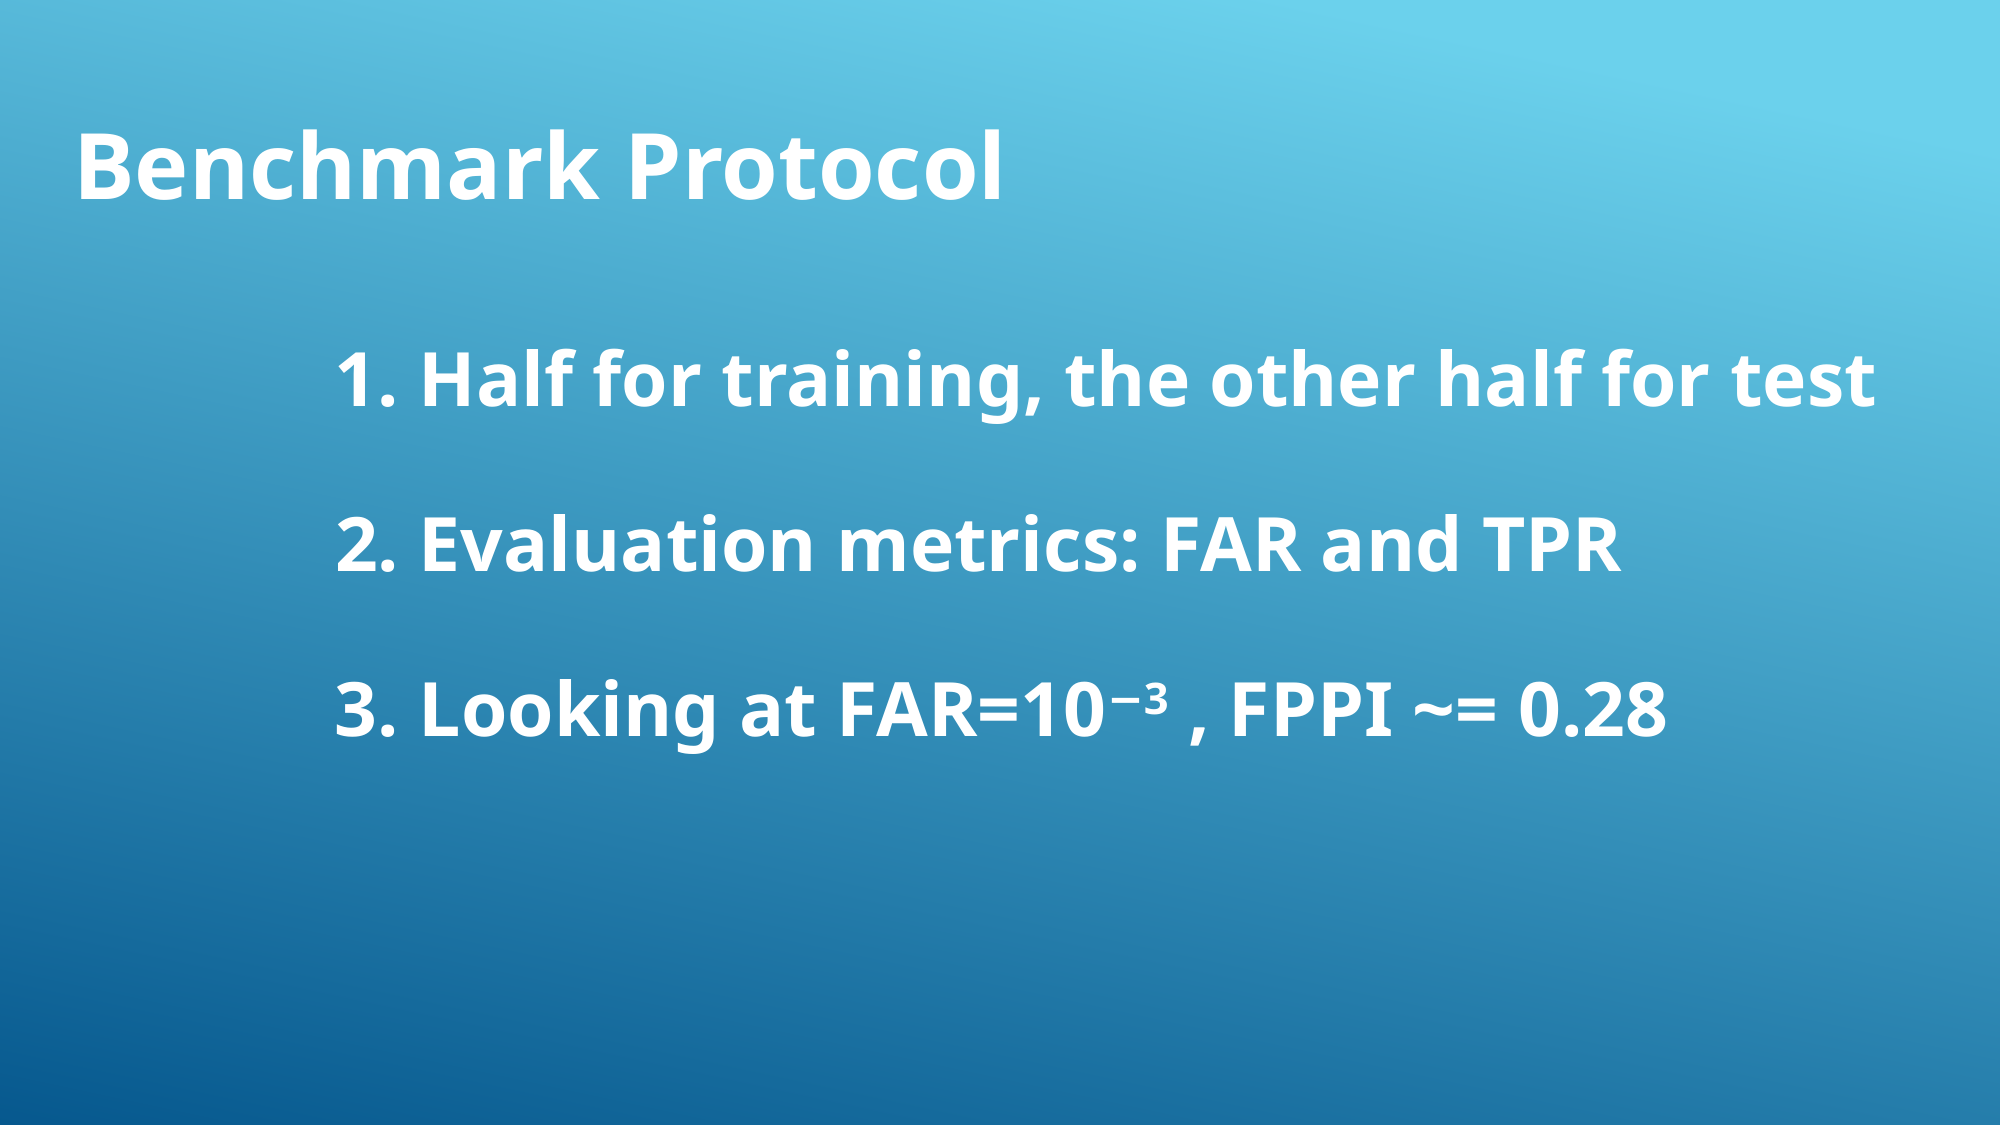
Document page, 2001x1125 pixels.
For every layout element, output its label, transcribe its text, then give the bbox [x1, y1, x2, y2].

text_box Benchmark Protocol [58, 100, 1074, 226]
text_box 2. Evaluation metrics: FAR and TPR [320, 488, 1758, 594]
text_box 1. Half for training, the other half for test [320, 323, 2000, 429]
text_box 3. Looking at FAR=10−3 , FPPI ~= 0.28 [320, 654, 1757, 759]
